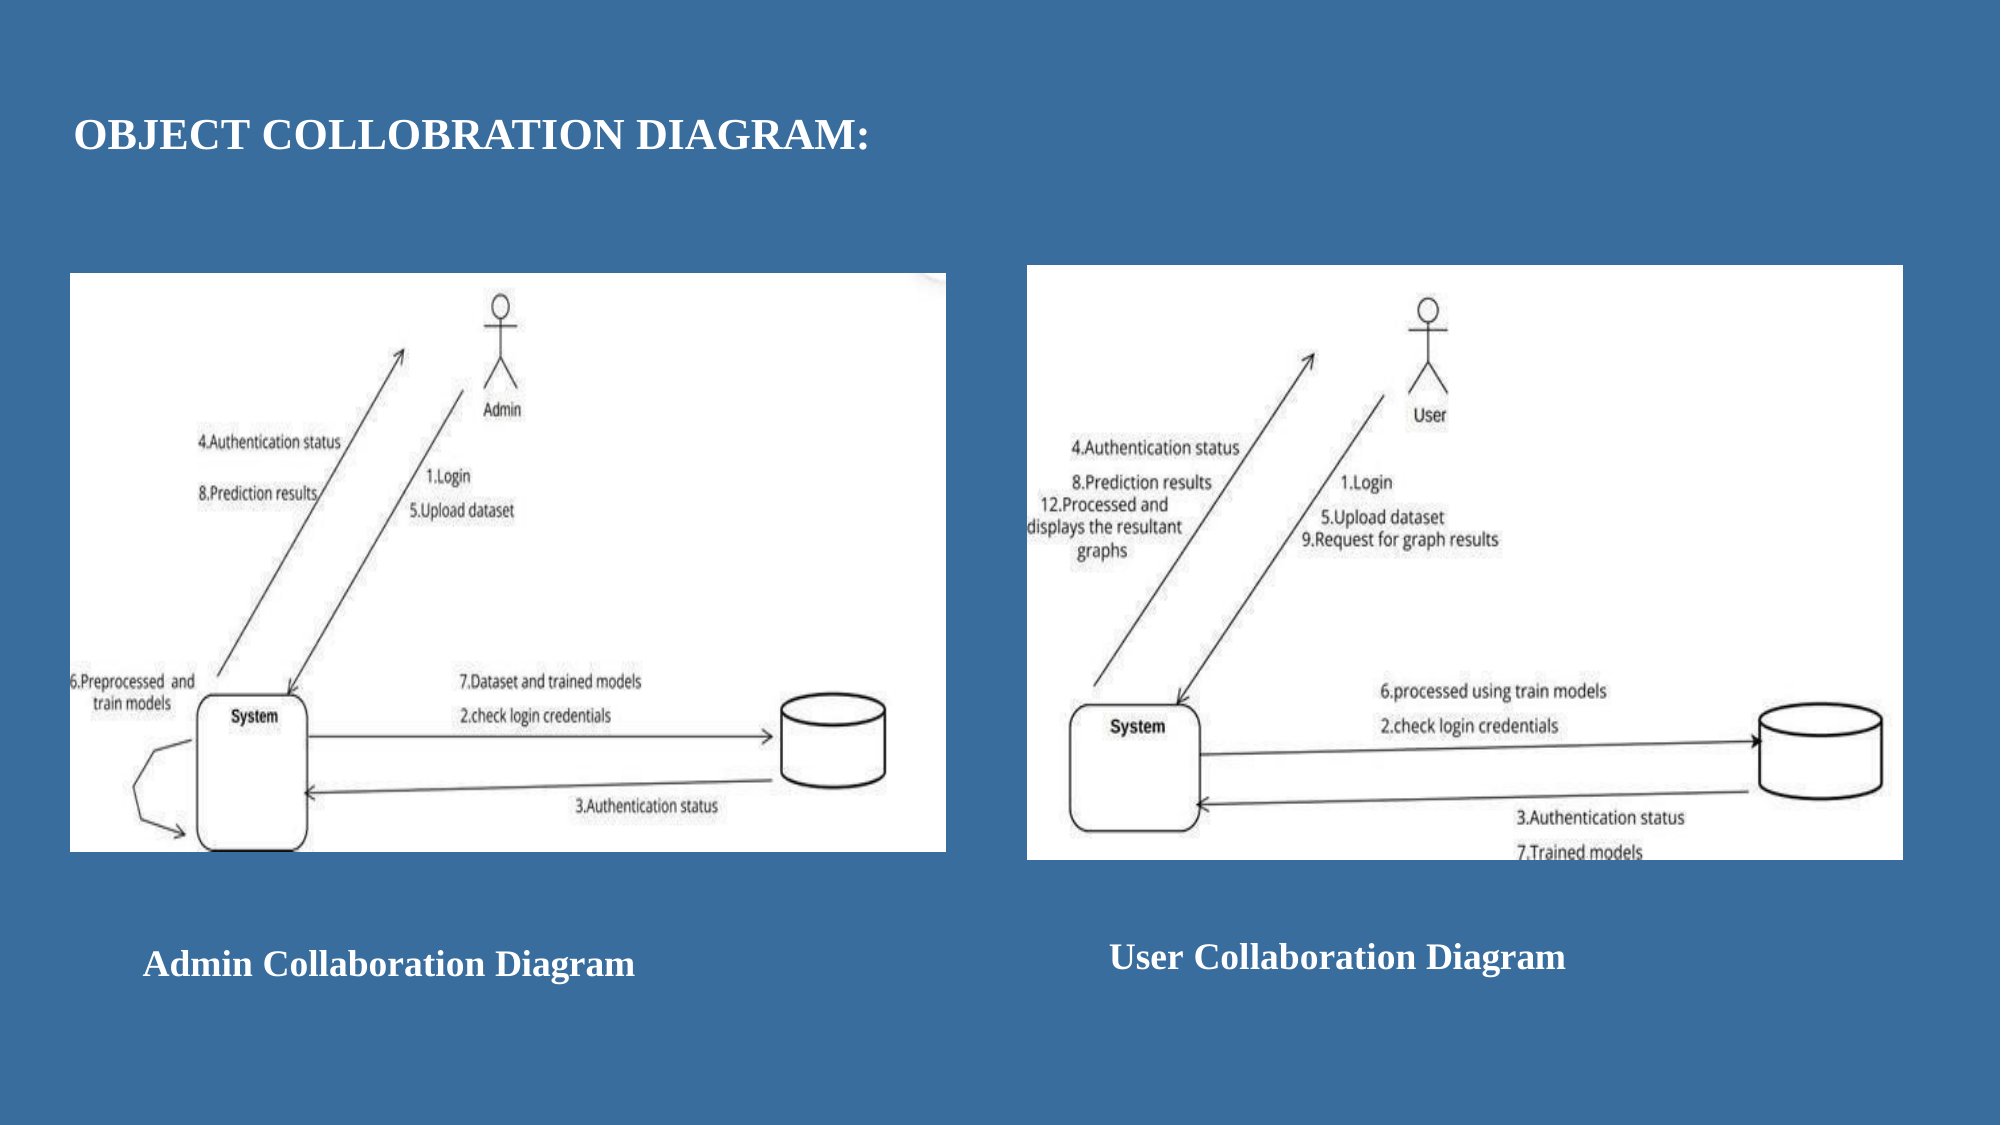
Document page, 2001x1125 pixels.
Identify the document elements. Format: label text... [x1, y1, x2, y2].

picture [1026, 264, 1904, 861]
text_box Admin Collaboration Diagram [127, 931, 817, 1037]
title Object Collobration Diagram: [0, 103, 1053, 194]
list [70, 272, 947, 853]
text_box User Collaboration Diagram [1094, 925, 1687, 1030]
